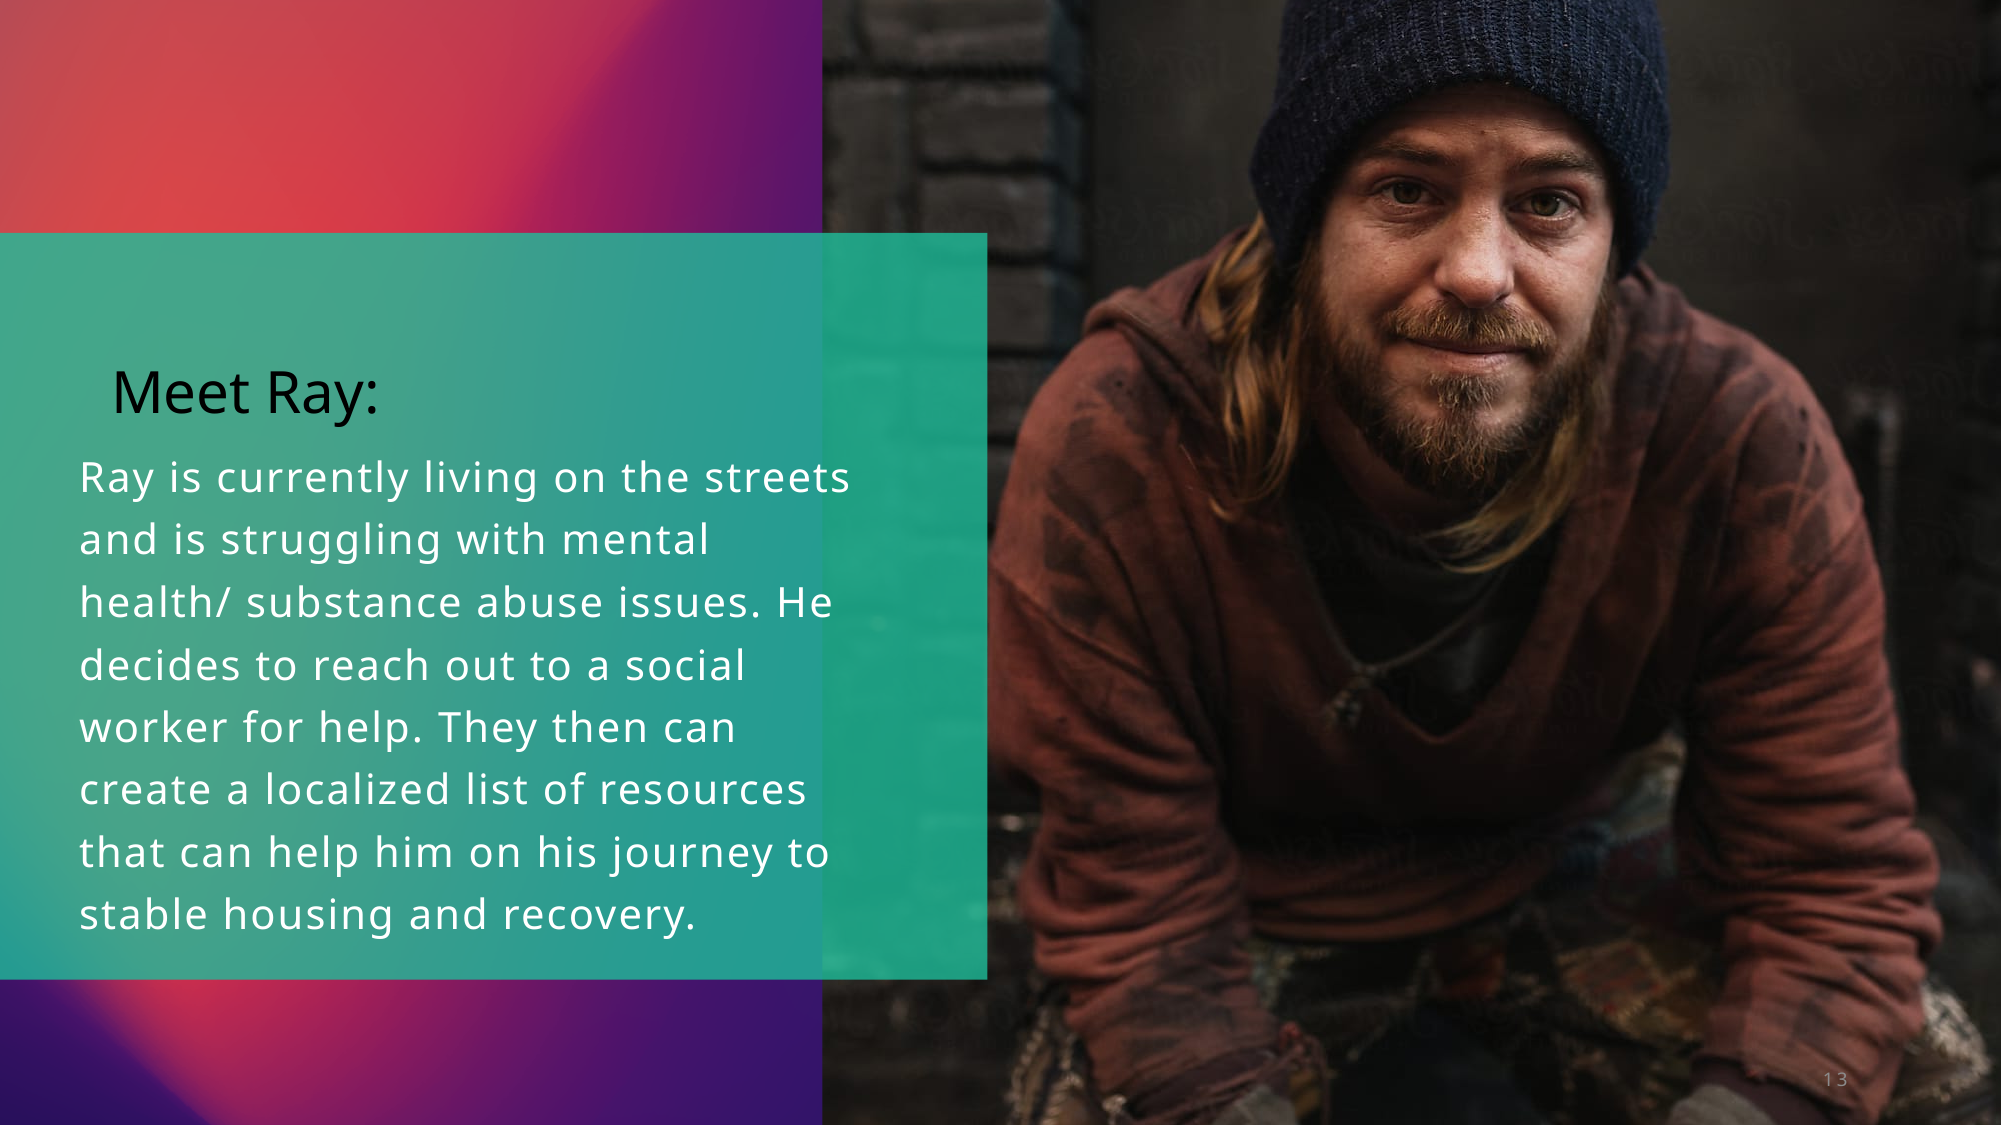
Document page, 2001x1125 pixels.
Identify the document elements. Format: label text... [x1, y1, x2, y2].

list Ray is currently living on the streets and is struggling with mental health/ substance abuse issues. He decides to reach out to a social worker for help. They then can create a localized list of resources that can help him on his journey to stable housing and recovery. [64, 430, 822, 933]
picture [0, 0, 2001, 1125]
title Meet Ray: [0, 232, 822, 980]
